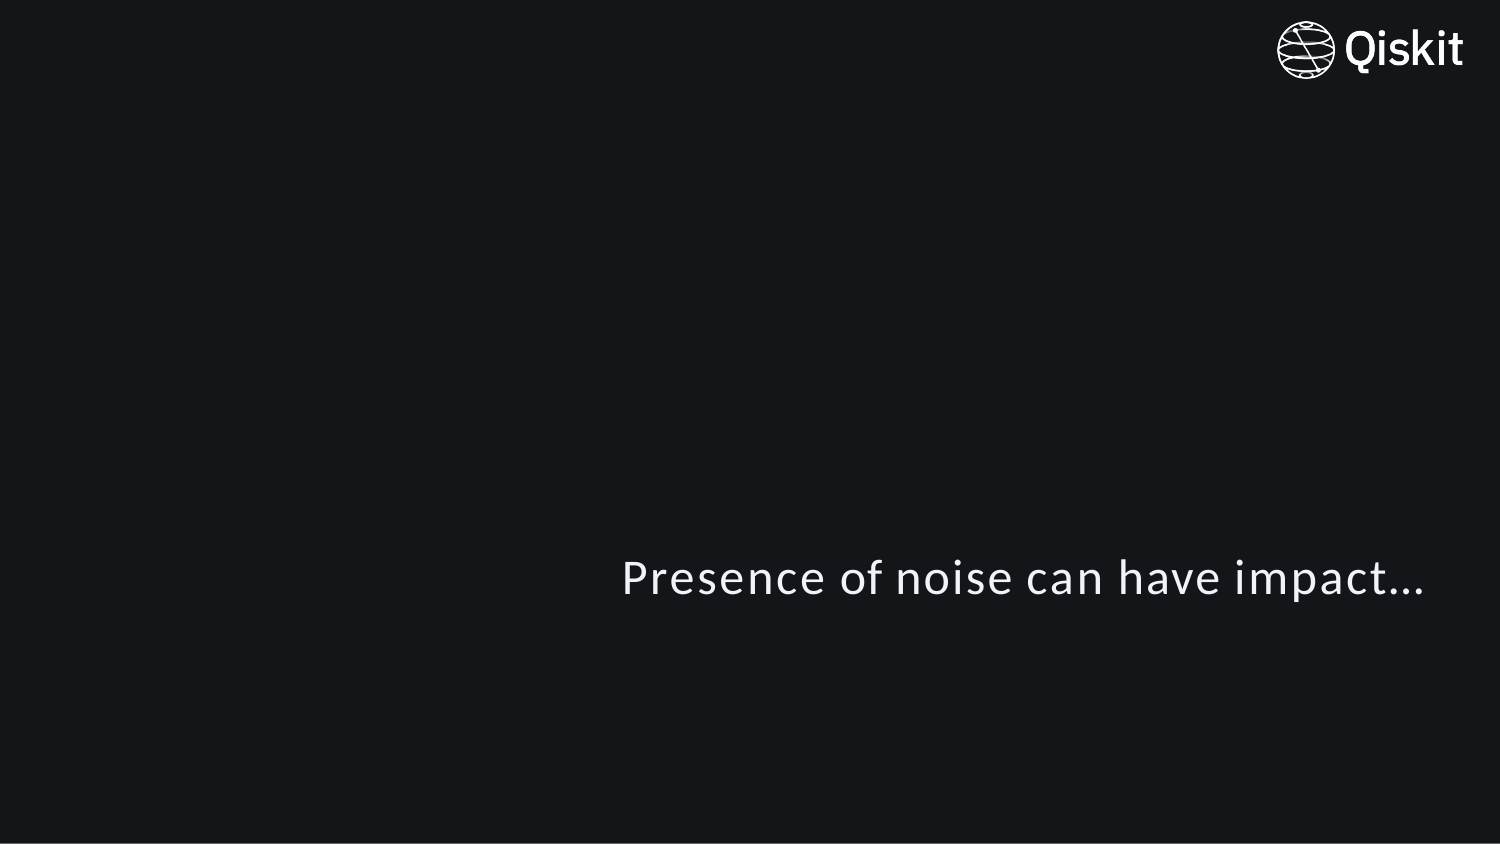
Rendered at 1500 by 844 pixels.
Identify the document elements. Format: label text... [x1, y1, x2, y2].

title Presence of noise can have impact… [619, 542, 1439, 686]
picture [1277, 21, 1463, 79]
